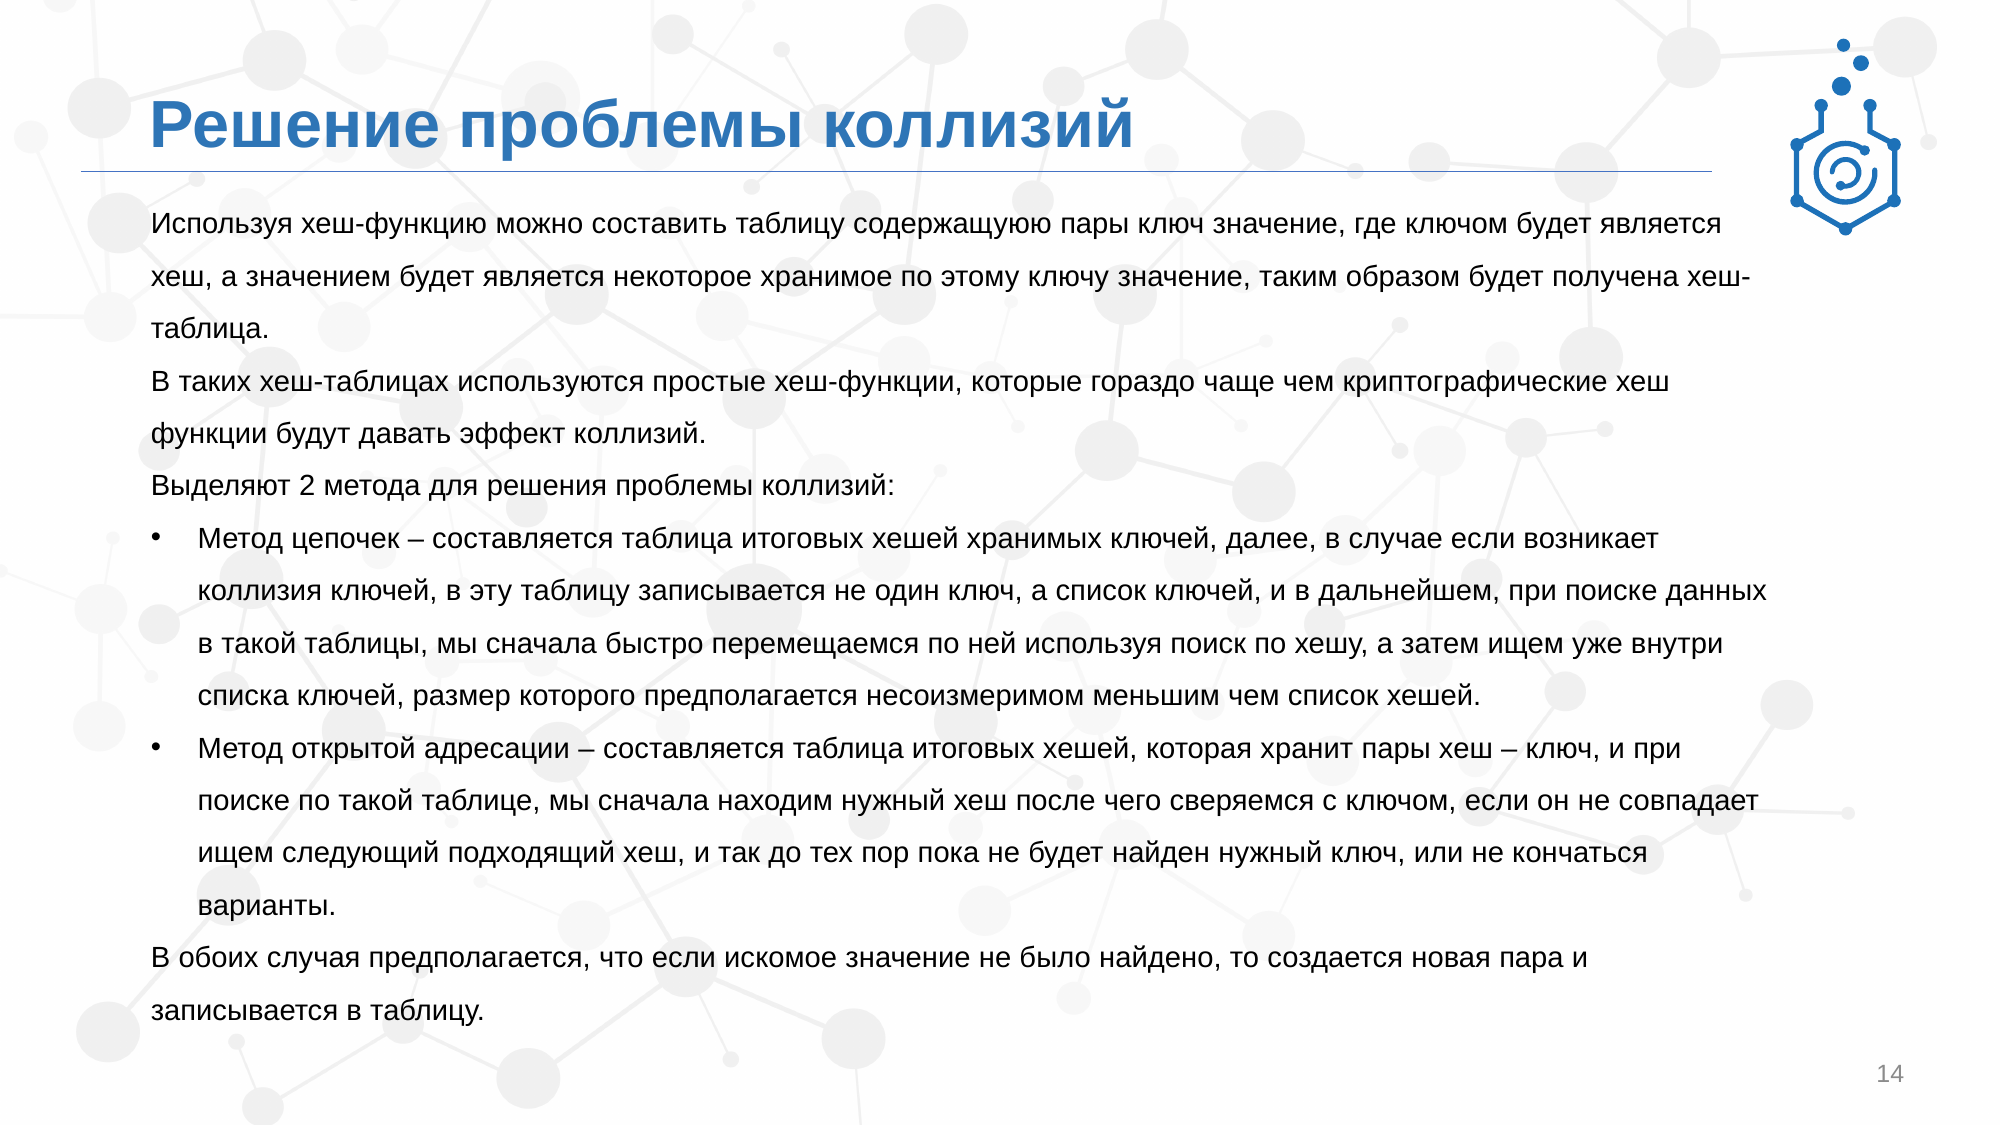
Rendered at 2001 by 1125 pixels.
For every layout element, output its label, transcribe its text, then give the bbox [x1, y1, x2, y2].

text_box Используя хеш-функцию можно составить таблицу содержащуюю пары ключ значение, где ключом будет является хеш, а значением будет является некоторое хранимое по этому ключу значение, таким образом будет получена хеш-таблица. В таких хеш-таблицах используются простые хеш-функции, которые гораздо чаще чем криптографические хеш функции будут давать эффект коллизий. Выделяют 2 метода для решения проблемы коллизий: Метод цепочек – составляется таблица итоговых хешей хранимых ключей, далее, в случае если возникает коллизия ключей, в эту таблицу записывается не один ключ, а список ключей, и в дальнейшем, при поиске данных в такой таблицы, мы сначала быстро перемещаемся по ней используя поиск по хешу, а затем ищем уже внутри списка ключей, размер которого предполагается несоизмеримом меньшим чем список хешей. Метод открытой адресации – составляется таблица итоговых хешей, которая хранит пары хеш – ключ, и при поиске по такой таблице, мы сначала находим нужный хеш после чего сверяемся с ключом, если он не совпадает ищем следующий подходящий хеш, и так до тех пор пока не будет найден нужный ключ, или не кончаться варианты. В обоих случая предполагается, что если искомое значение не было найдено, то создается новая пара и записывается в таблицу. [136, 179, 1792, 1034]
slide_number 14 [1724, 1042, 1920, 1103]
text_box Решение проблемы коллизий [134, 78, 1402, 162]
picture [0, 0, 2001, 1125]
